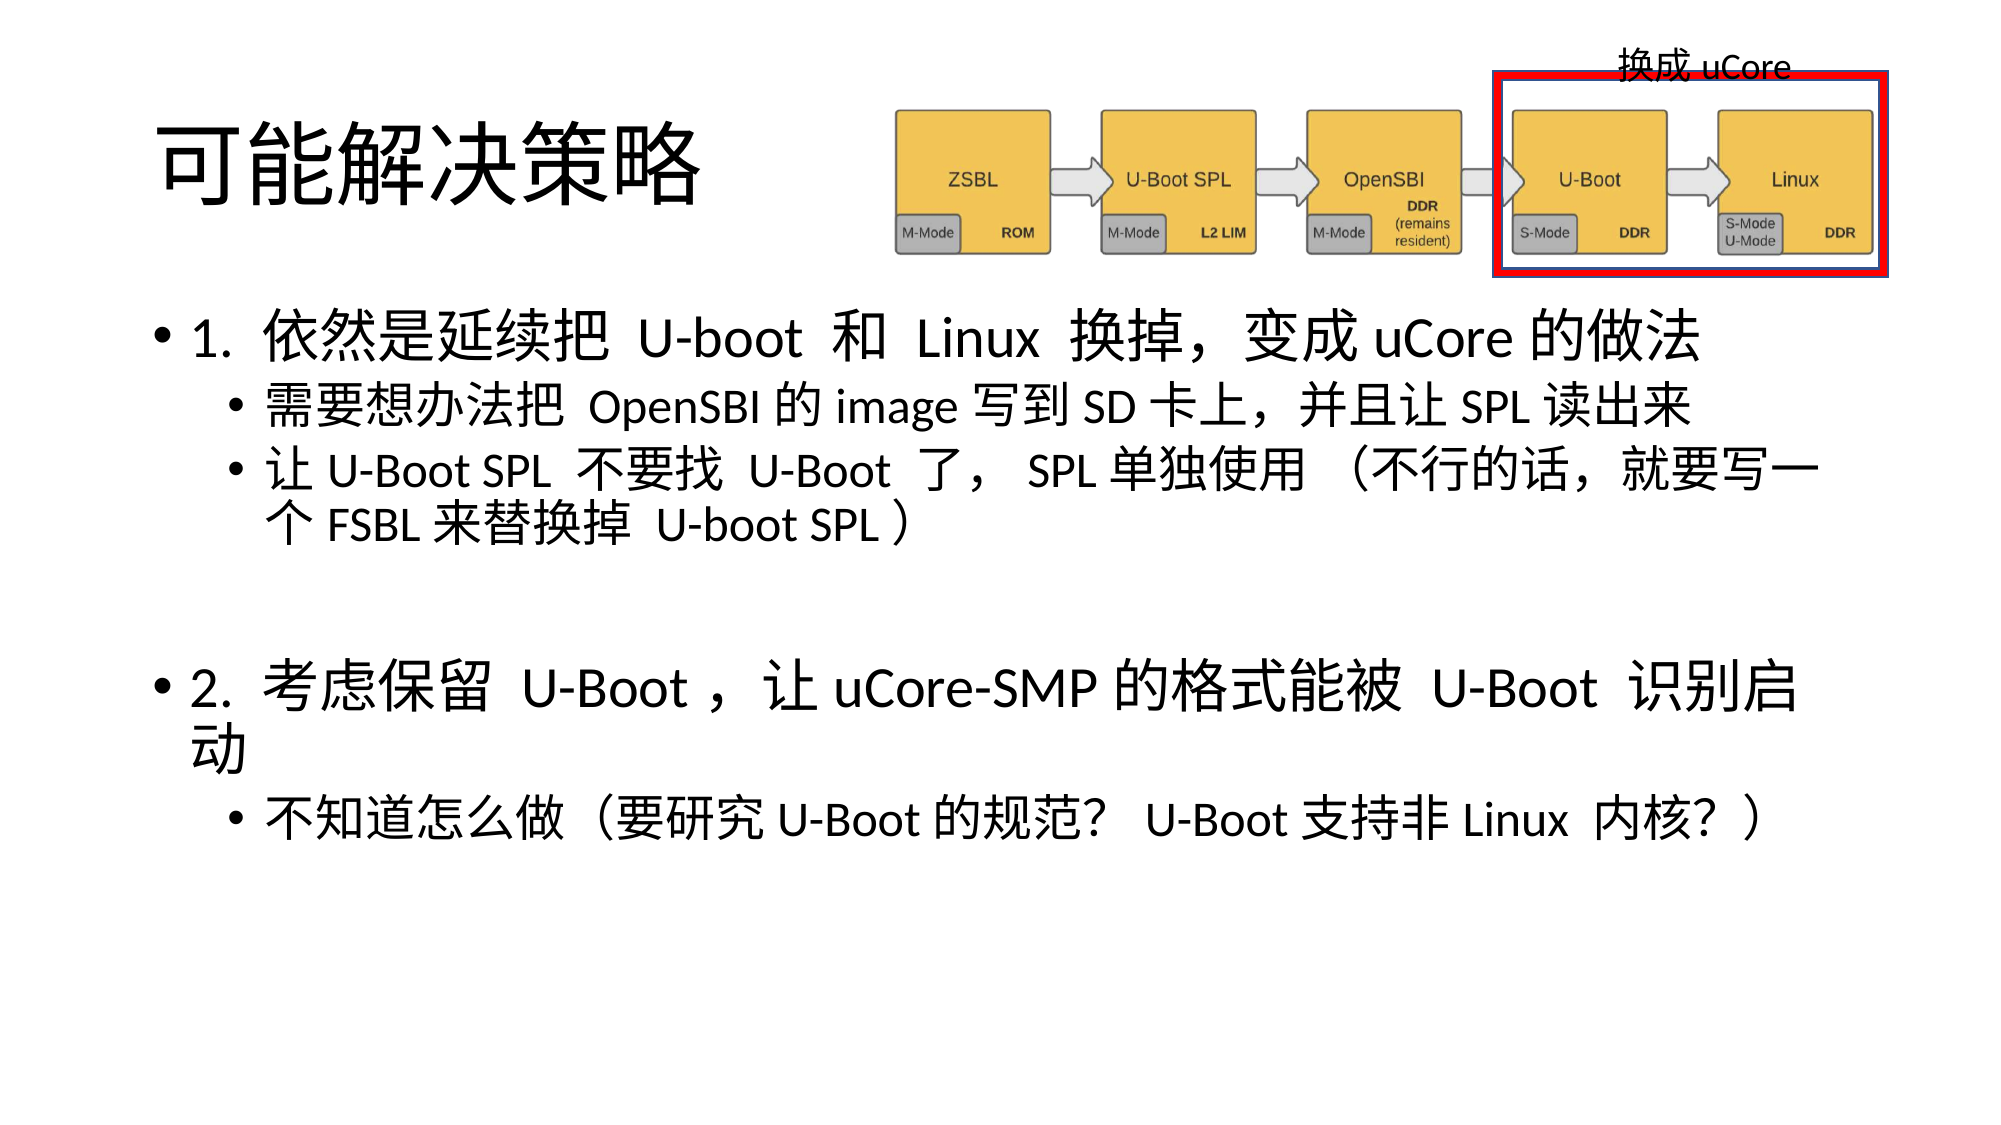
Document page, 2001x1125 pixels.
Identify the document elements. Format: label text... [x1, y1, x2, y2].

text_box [893, 34, 1889, 278]
list 1. 依然是延续把 U-boot 和 Linux 换掉，变成uCore的做法 需要想办法把 OpenSBI的image写到SD卡上，并且让SPL读出来 让U-Boot SPL 不要找 U-Boot 了，SPL单独使用 （不行的话，就要写一个FSBL来替换掉 U-boot SPL） 2. 考虑保留 U-Boot，让uCore-SMP的格式能被 U-Boot 识别启动 不知道怎么做（要研究U-Boot的规范？U-Boot支持非Linux 内核？） [137, 299, 1863, 1014]
title 可能解决策略 [137, 59, 893, 278]
